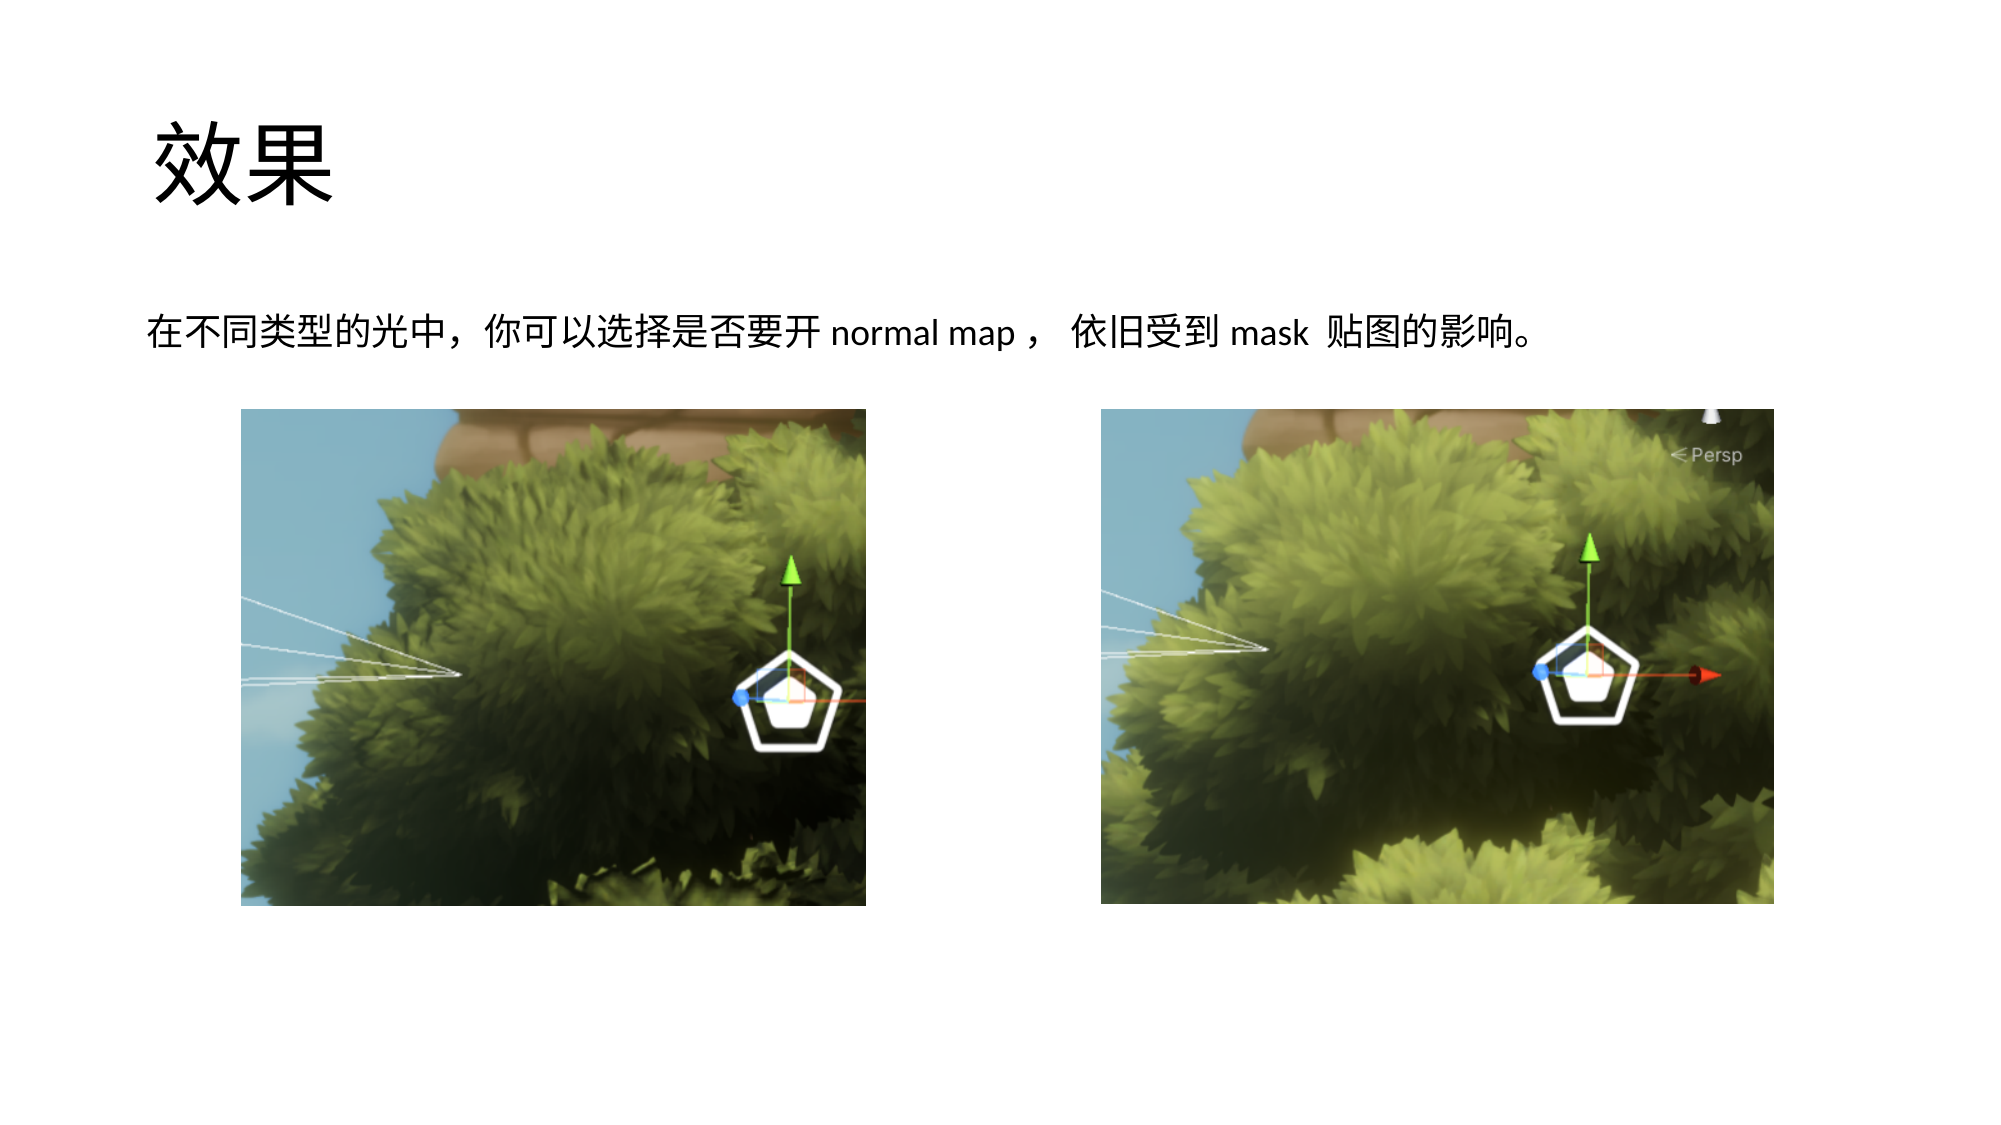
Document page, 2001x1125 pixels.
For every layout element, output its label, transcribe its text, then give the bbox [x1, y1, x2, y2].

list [241, 409, 866, 906]
text_box 在不同类型的光中，你可以选择是否要开normal map， 依旧受到mask 贴图的影响。 [131, 300, 1567, 360]
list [1101, 409, 1774, 904]
title 效果 [137, 59, 1863, 278]
